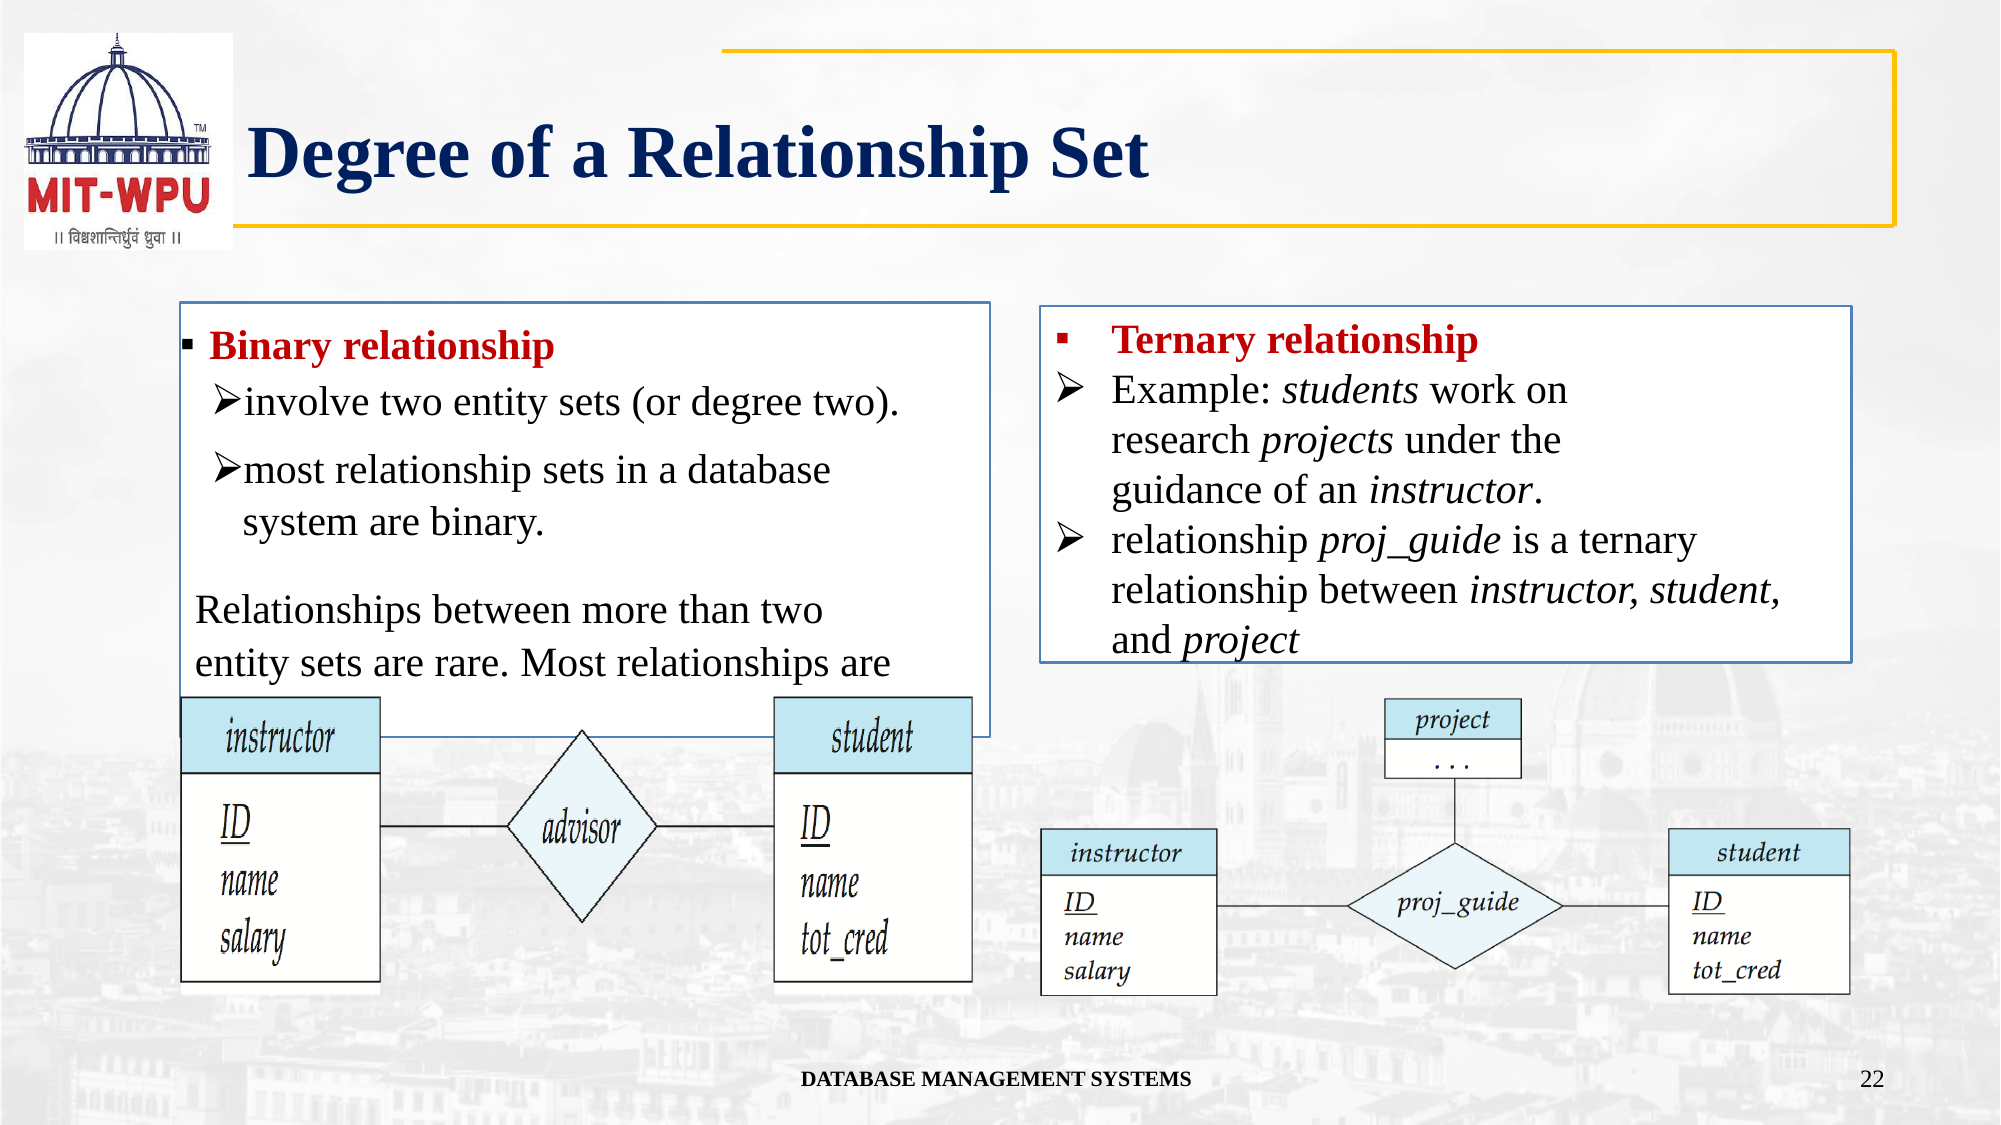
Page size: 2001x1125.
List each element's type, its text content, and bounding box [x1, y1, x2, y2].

picture [0, 0, 2000, 1125]
footer DATABASE MANAGEMENT SYSTEMS [798, 1059, 1202, 1125]
slide_number ‹#› [1853, 1057, 1894, 1125]
text_box Binary relationship involve two entity sets (or degree two). most relationship sets in a database system are binary. Relationships between more than two entity sets are rare. Most relationships are binary. [179, 302, 990, 738]
title Degree of a Relationship Set [106, 38, 1902, 291]
text_box Ternary relationship Example: students work on research projects under the guidance of an instructor. relationship proj_guide is a ternary relationship between instructor, student, and project [1040, 306, 1852, 663]
